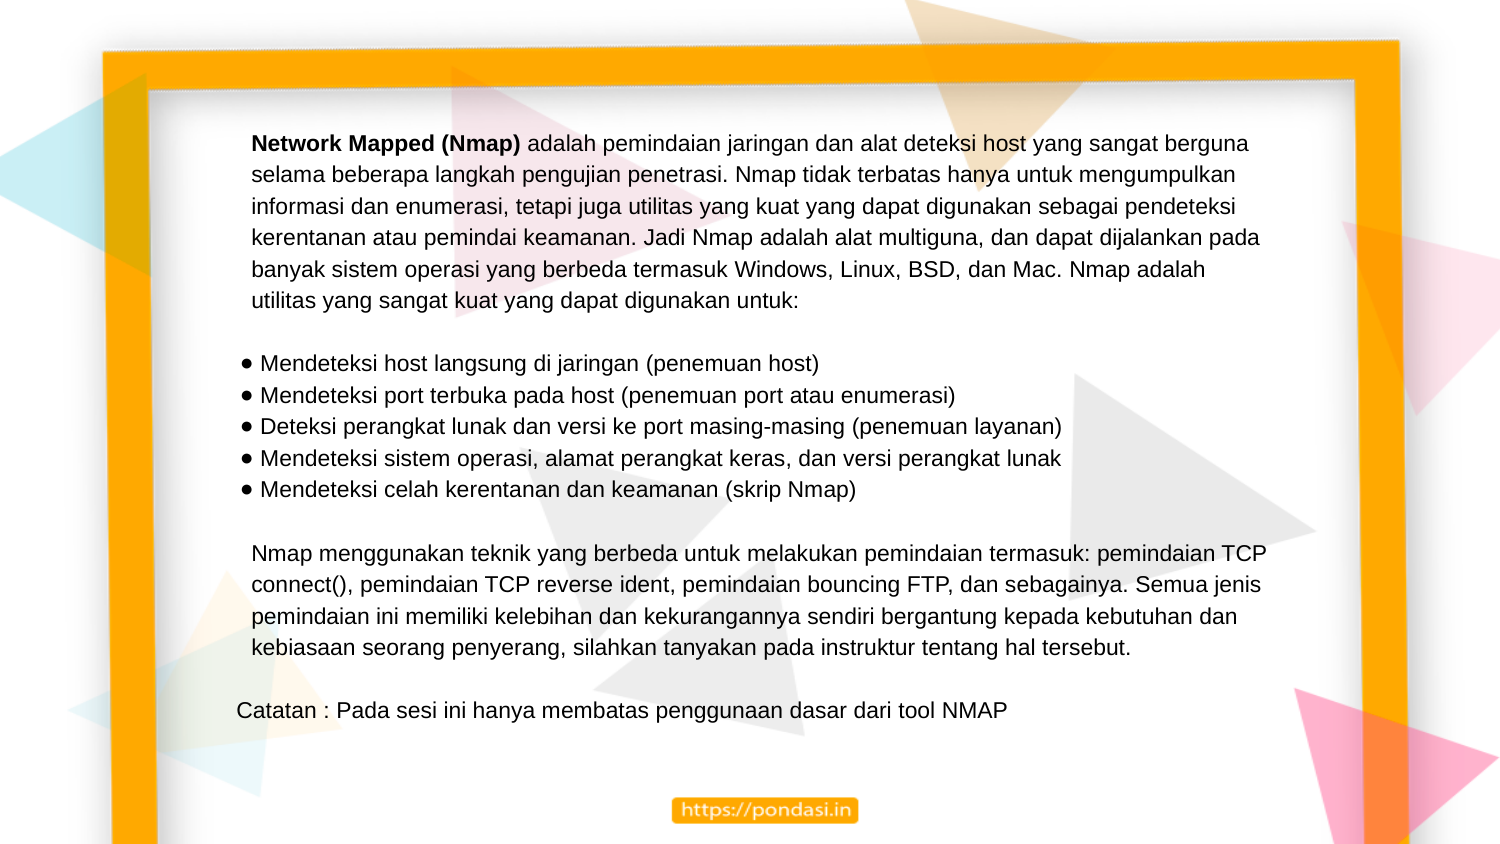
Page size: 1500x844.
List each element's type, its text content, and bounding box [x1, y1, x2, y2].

picture [0, 0, 1500, 844]
text_box Network Mapped (Nmap) adalah pemindaian jaringan dan alat deteksi host yang sangat berguna selama beberapa langkah pengujian penetrasi. Nmap tidak terbatas hanya untuk mengumpulkan informasi dan enumerasi, tetapi juga utilitas yang kuat yang dapat digunakan sebagai pendeteksi kerentanan atau pemindai keamanan. Jadi Nmap adalah alat multiguna, dan dapat dijalankan pada banyak sistem operasi yang berbeda termasuk Windows, Linux, BSD, dan Mac. Nmap adalah utilitas yang sangat kuat yang dapat digunakan untuk: Mendeteksi host langsung di jaringan (penemuan host) Mendeteksi port terbuka pada host (penemuan port atau enumerasi) Deteksi perangkat lunak dan versi ke port masing-masing (penemuan layanan) Mendeteksi sistem operasi, alamat perangkat keras, dan versi perangkat lunak Mendeteksi celah kerentanan dan keamanan (skrip Nmap) Nmap menggunakan teknik yang berbeda untuk melakukan pemindaian termasuk: pemindaian TCP connect(), pemindaian TCP reverse ident, pemindaian bouncing FTP, dan sebagainya. Semua jenis pemindaian ini memiliki kelebihan dan kekurangannya sendiri bergantung kepada kebutuhan dan kebiasaan seorang penyerang, silahkan tanyakan pada instruktur tentang hal tersebut. Catatan : Pada sesi ini hanya membatas penggunaan dasar dari tool NMAP [221, 109, 1285, 188]
